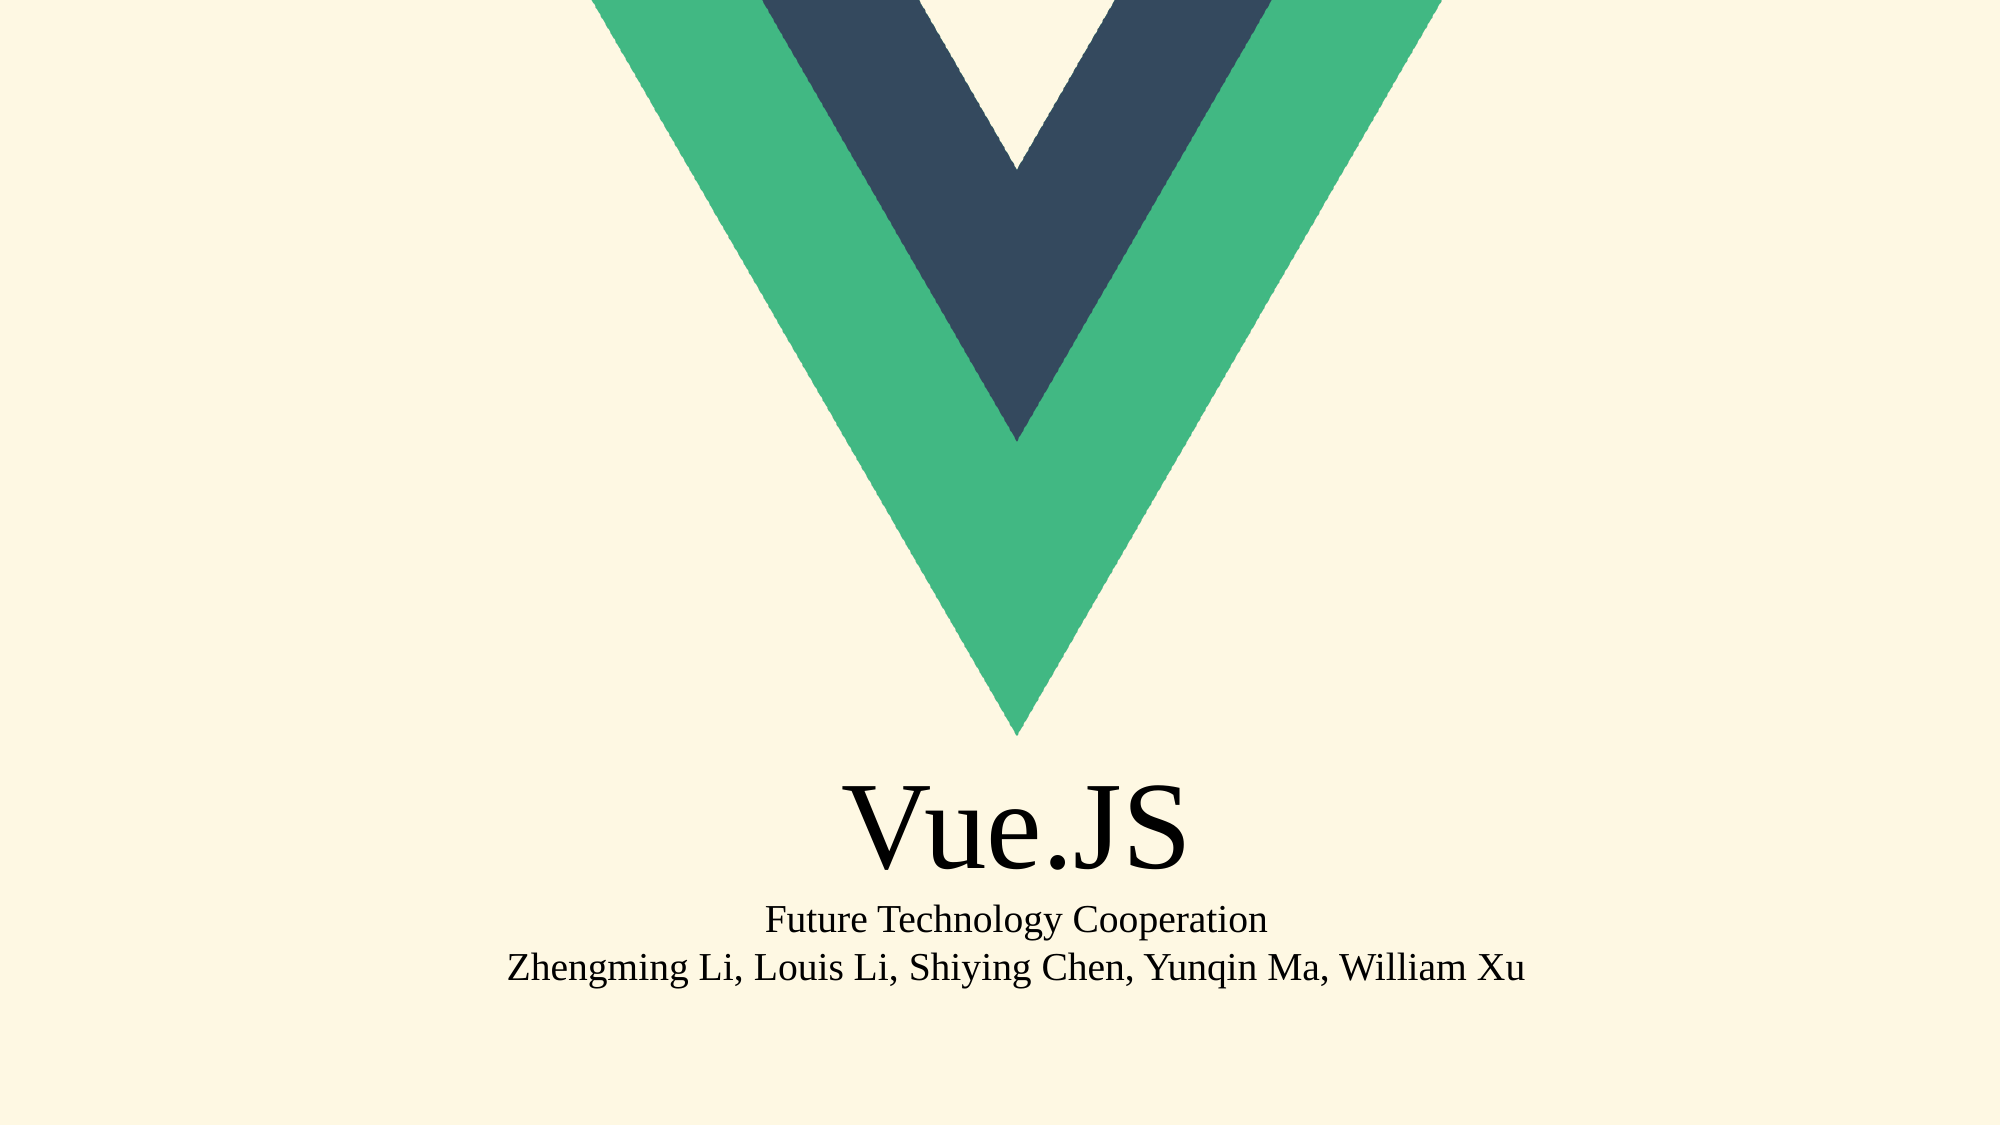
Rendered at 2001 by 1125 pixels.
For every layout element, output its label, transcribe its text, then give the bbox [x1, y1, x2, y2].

subtitle Vue.JS Future Technology Cooperation Zhengming Li, Louis Li, Shiying Chen, Yunqin Ma, William Xu [266, 735, 1767, 1060]
picture [591, 0, 1442, 736]
